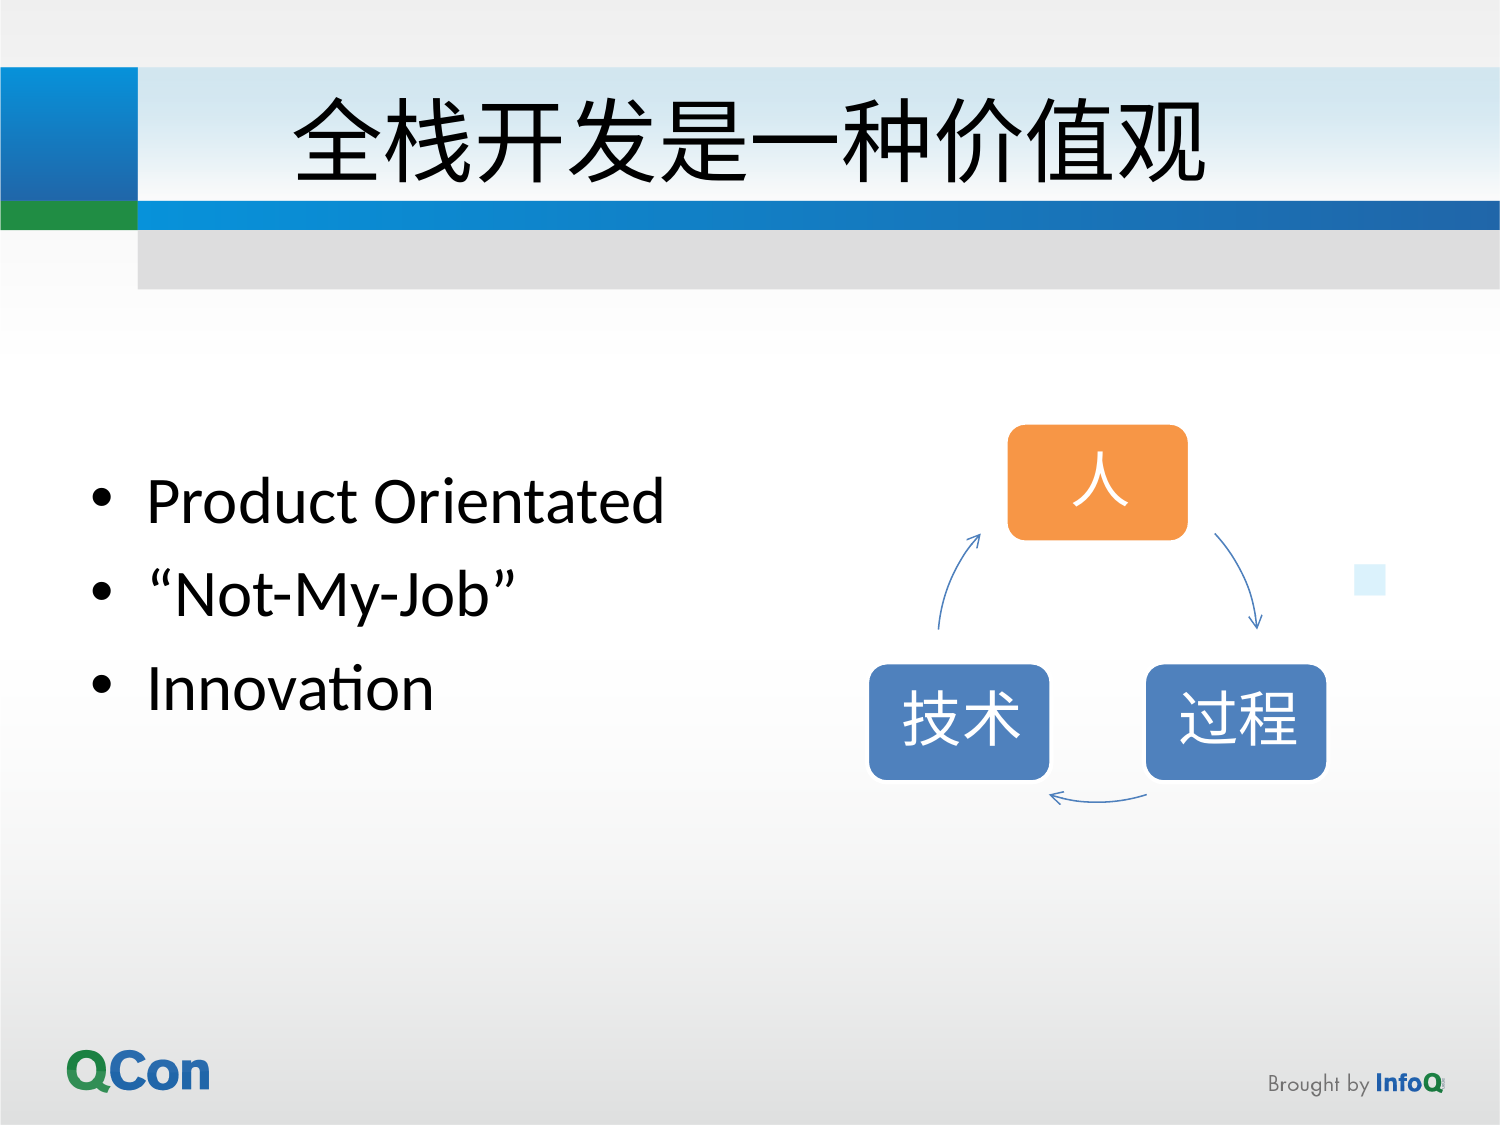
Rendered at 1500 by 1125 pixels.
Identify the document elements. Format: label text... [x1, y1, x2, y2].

title 全栈开发是一种价值观 [75, 45, 1425, 233]
picture [0, 0, 1500, 1125]
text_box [794, 422, 1401, 825]
list Product Orientated “Not-My-Job” Innovation [75, 262, 1425, 1005]
